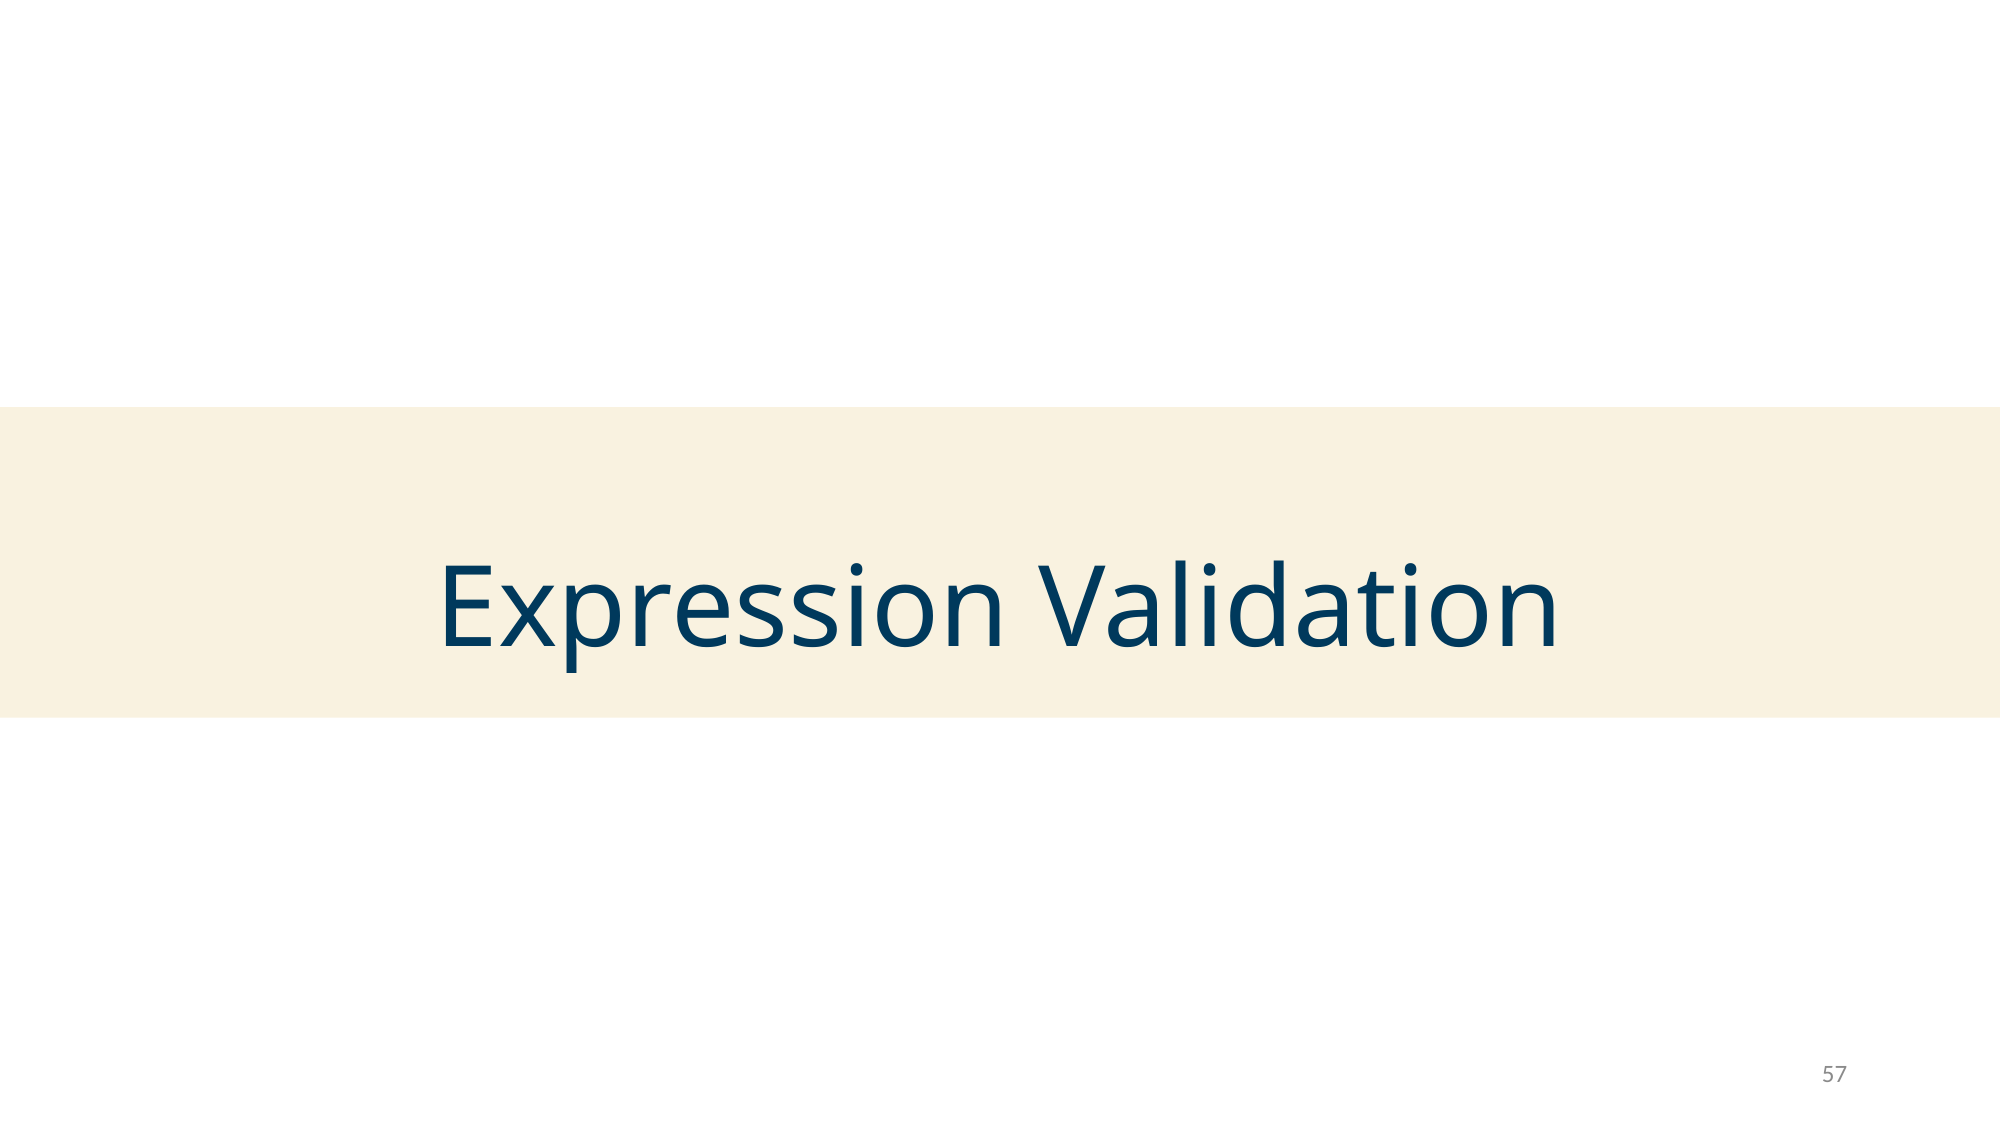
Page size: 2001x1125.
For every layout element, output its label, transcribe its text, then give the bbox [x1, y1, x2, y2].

slide_number 57 [1412, 1042, 1863, 1103]
text_box Expression Validation [0, 407, 2000, 718]
